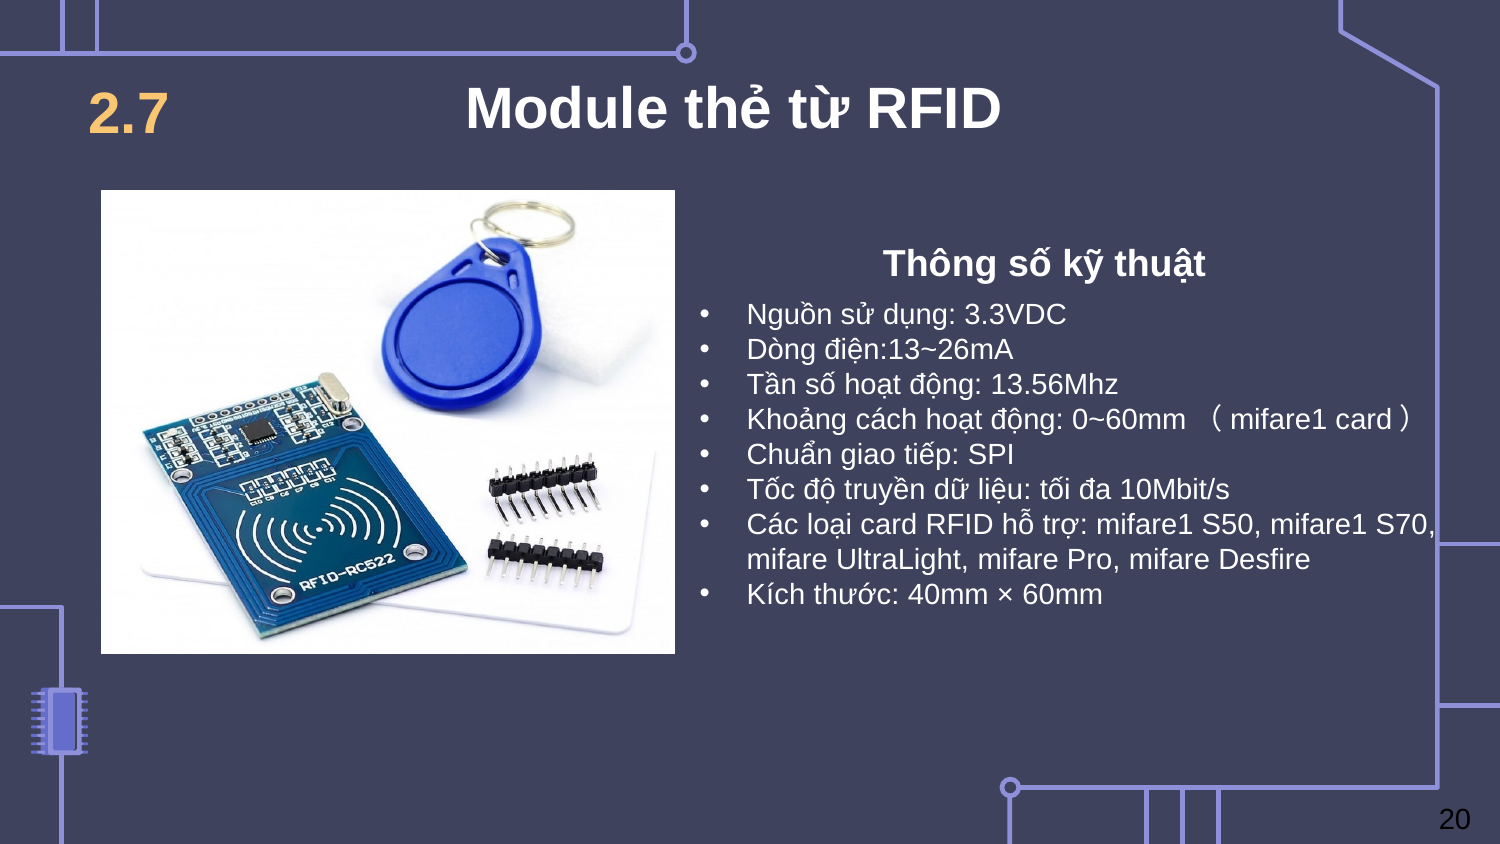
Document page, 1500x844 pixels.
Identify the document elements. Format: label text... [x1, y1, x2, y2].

text_box 20 [1423, 793, 1487, 843]
title Module thẻ từ RFID [118, 55, 1382, 150]
text_box 2.7 [73, 67, 197, 153]
text_box Nguồn sử dụng: 3.3VDC Dòng điện:13~26mA Tần số hoạt động: 13.56Mhz Khoảng cách hoạt động: 0~60mm（mifare1 card） Chuẩn giao tiếp: SPI Tốc độ truyền dữ liệu: tối đa 10Mbit/s Các loại card RFID hỗ trợ: mifare1 S50, mifare1 S70, mifare UltraLight, mifare Pro, mifare Desfire Kích thước: 40mm × 60mm [684, 288, 1466, 618]
picture [101, 190, 675, 654]
text_box Thông số kỹ thuật [845, 156, 1244, 299]
